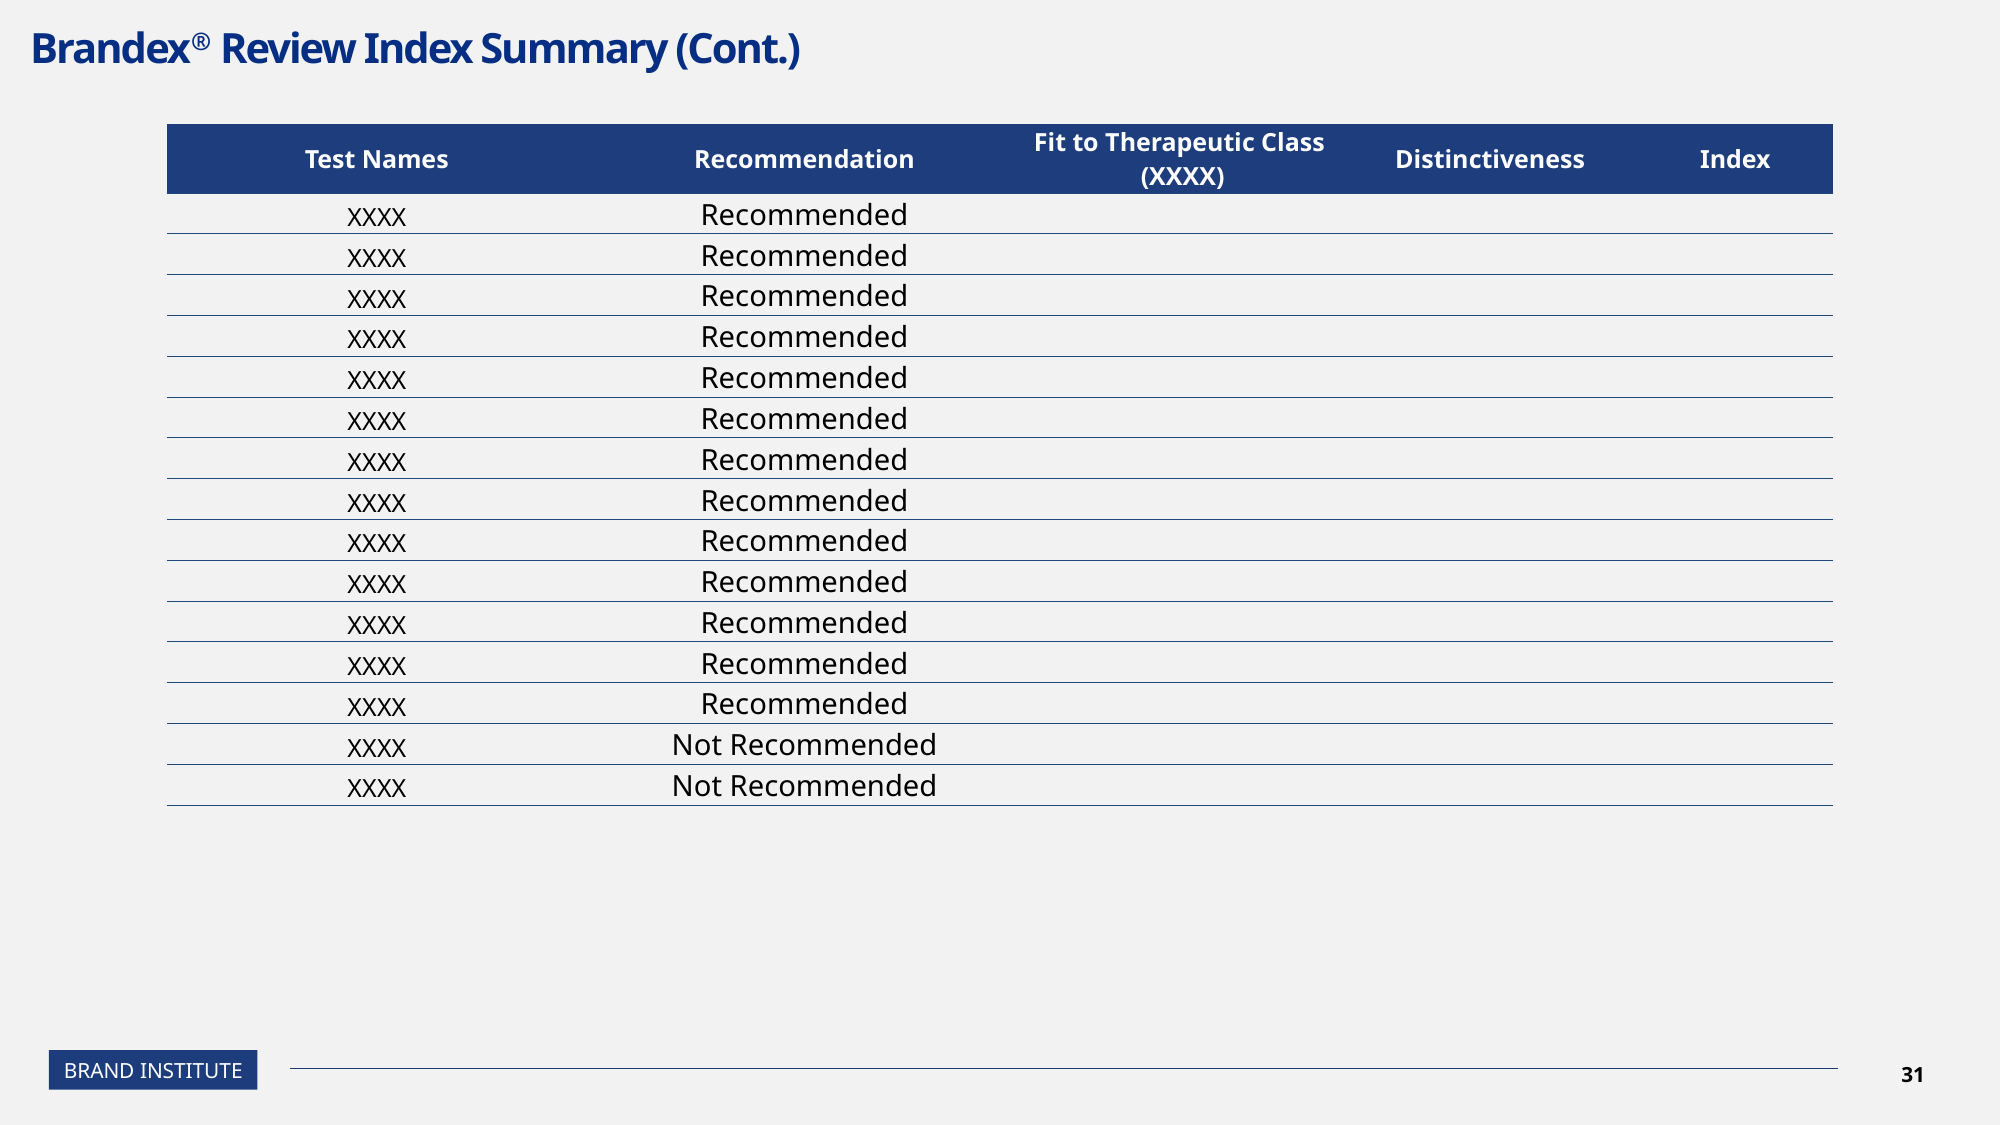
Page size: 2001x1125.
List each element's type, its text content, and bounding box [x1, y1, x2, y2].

table_cell XXXX [167, 275, 587, 315]
table_cell XXXX [167, 234, 587, 274]
table_cell XXXX [167, 602, 587, 641]
table_cell [1343, 642, 1638, 682]
table_cell XXXX [167, 765, 587, 805]
table_cell [1638, 234, 1833, 274]
table_cell [1023, 275, 1343, 315]
table_cell [1638, 479, 1833, 519]
table_cell [1638, 602, 1833, 641]
table_cell XXXX [167, 398, 587, 437]
table_cell Recommended [587, 357, 1023, 397]
table_cell Recommended [587, 520, 1023, 560]
table_cell [1023, 642, 1343, 682]
table_cell Not Recommended [587, 724, 1023, 764]
table_cell [1638, 642, 1833, 682]
table_cell XXXX [167, 479, 587, 519]
table_cell [1343, 724, 1638, 764]
table_cell [1343, 316, 1638, 356]
table_cell [1343, 194, 1638, 233]
table_header Fit to Therapeutic Class (XXXX) [1023, 124, 1343, 193]
table_cell [1343, 683, 1638, 723]
table_cell [1343, 765, 1638, 805]
table_cell Recommended [587, 398, 1023, 437]
table_cell [1638, 520, 1833, 560]
table_cell [1638, 275, 1833, 315]
table_cell [1343, 438, 1638, 478]
table_cell [1023, 194, 1343, 233]
table_cell XXXX [167, 438, 587, 478]
table_cell XXXX [167, 520, 587, 560]
table_cell [1023, 765, 1343, 805]
table_cell [1638, 561, 1833, 601]
table_cell [1638, 683, 1833, 723]
table_cell XXXX [167, 724, 587, 764]
table_cell [1343, 561, 1638, 601]
table_header Index [1638, 124, 1833, 193]
table_cell [1023, 479, 1343, 519]
table_cell [1343, 275, 1638, 315]
table_cell [1638, 765, 1833, 805]
table_cell Recommended [587, 642, 1023, 682]
table_cell Recommended [587, 316, 1023, 356]
table_cell [1343, 357, 1638, 397]
table_cell [1023, 683, 1343, 723]
table_cell [1023, 357, 1343, 397]
table_cell XXXX [167, 316, 587, 356]
title Brandex® Review Index Summary (Cont.) [30, 0, 1954, 73]
table_header Test Names [167, 124, 587, 193]
table_cell [1343, 479, 1638, 519]
table_cell XXXX [167, 194, 587, 233]
table_cell Recommended [587, 194, 1023, 233]
table_cell [1343, 602, 1638, 641]
table_cell [1023, 398, 1343, 437]
table_cell [1638, 438, 1833, 478]
table_header Distinctiveness [1343, 124, 1638, 193]
table_cell [1023, 438, 1343, 478]
table_cell Recommended [587, 234, 1023, 274]
table_cell [1343, 398, 1638, 437]
table_cell Recommended [587, 602, 1023, 641]
table_cell XXXX [167, 561, 587, 601]
table_cell Recommended [587, 561, 1023, 601]
table_cell [1638, 724, 1833, 764]
table_cell Recommended [587, 438, 1023, 478]
table_cell [1023, 724, 1343, 764]
table_cell Not Recommended [587, 765, 1023, 805]
table_cell [1638, 357, 1833, 397]
table_cell XXXX [167, 683, 587, 723]
table_cell Recommended [587, 683, 1023, 723]
table_cell XXXX [167, 357, 587, 397]
table_cell [1343, 234, 1638, 274]
table_cell [1343, 520, 1638, 560]
table_cell [1638, 398, 1833, 437]
table_cell [1023, 602, 1343, 641]
table_cell XXXX [167, 642, 587, 682]
table_cell [1638, 316, 1833, 356]
table_header Recommendation [587, 124, 1023, 193]
table_cell Recommended [587, 275, 1023, 315]
table_cell [1023, 520, 1343, 560]
table_cell [1023, 561, 1343, 601]
table_cell Recommended [587, 479, 1023, 519]
table_cell [1023, 316, 1343, 356]
table_cell [1638, 194, 1833, 233]
table_cell [1023, 234, 1343, 274]
